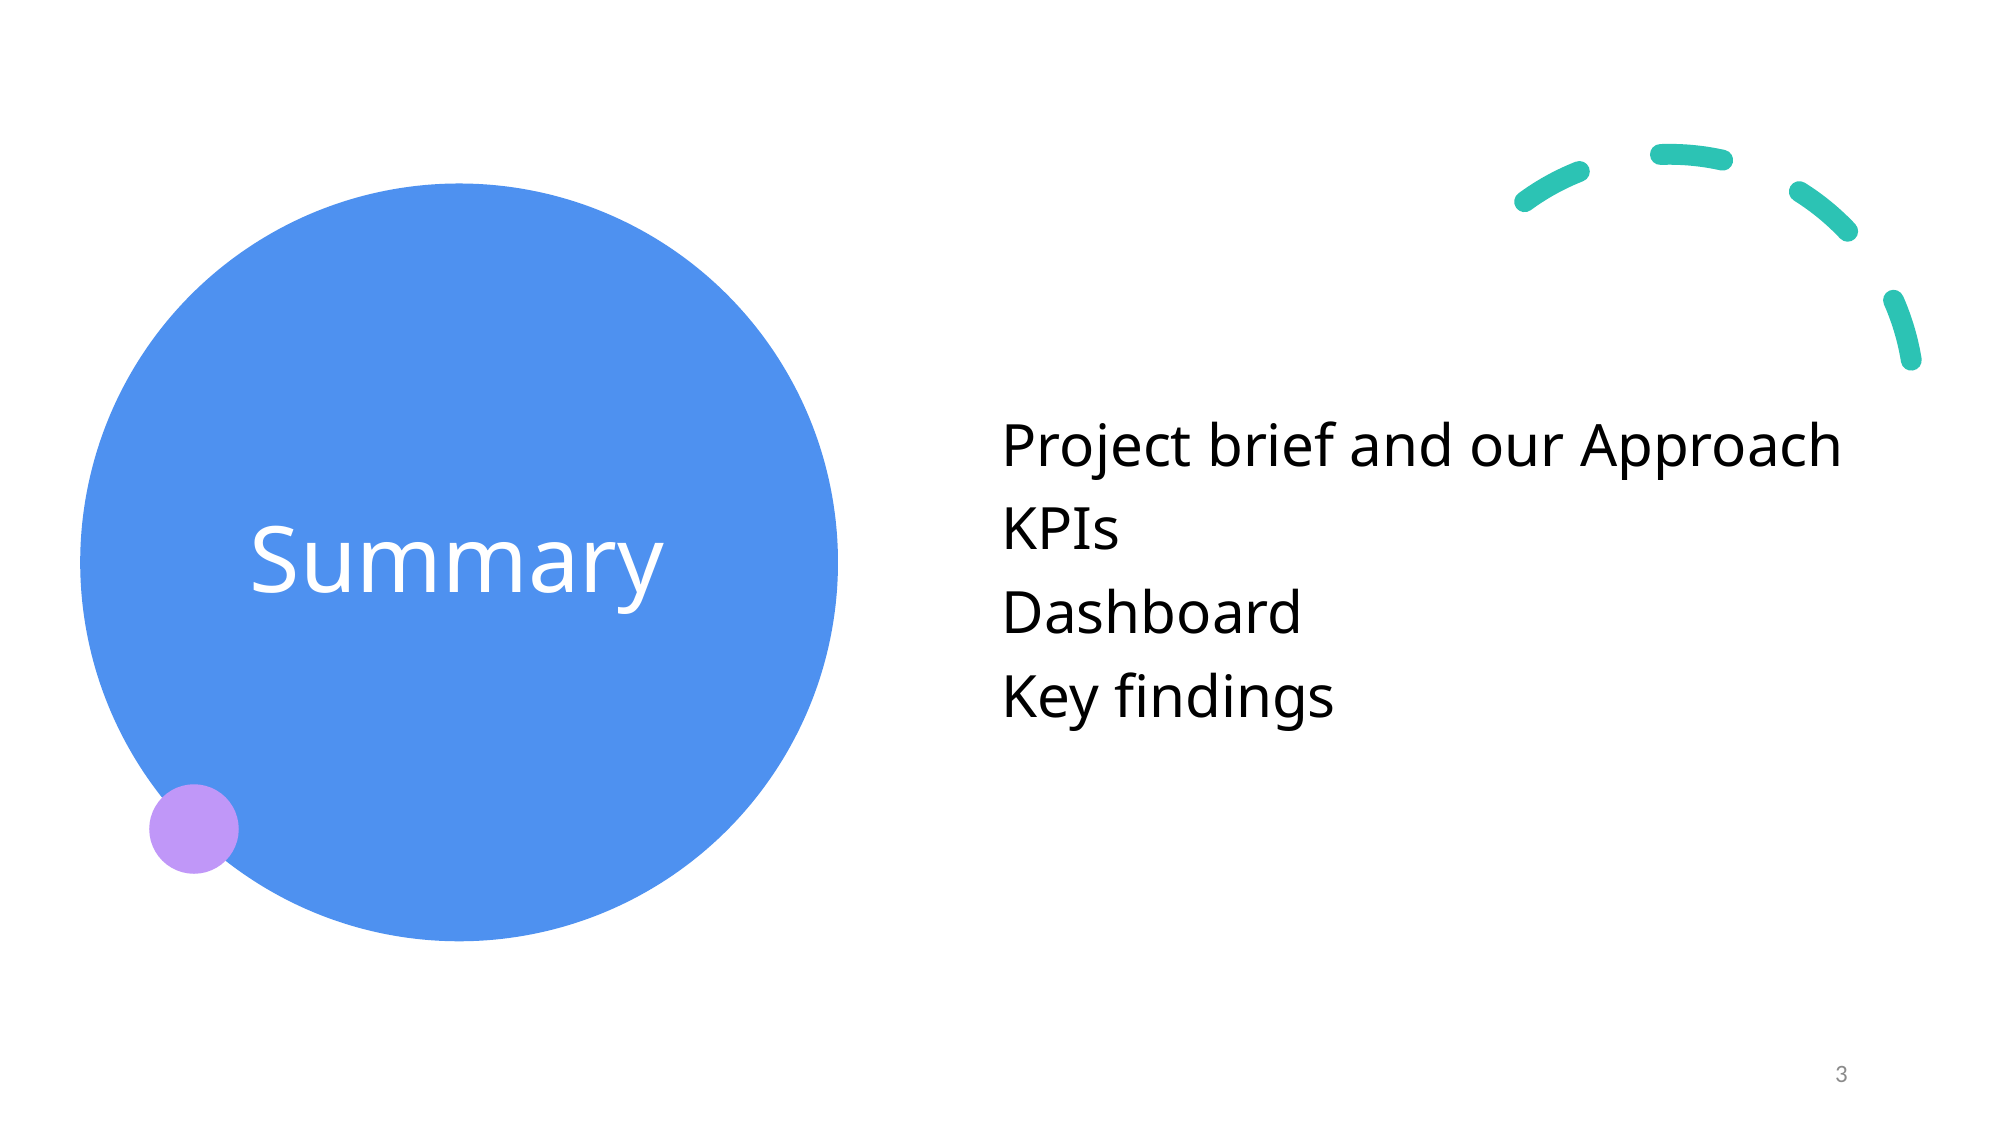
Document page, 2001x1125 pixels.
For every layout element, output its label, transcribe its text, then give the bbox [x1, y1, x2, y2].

title Summary [191, 229, 723, 897]
list Project brief and our Approach KPIs Dashboard Key findings [949, 250, 1926, 896]
slide_number 3 [1412, 1042, 1863, 1103]
